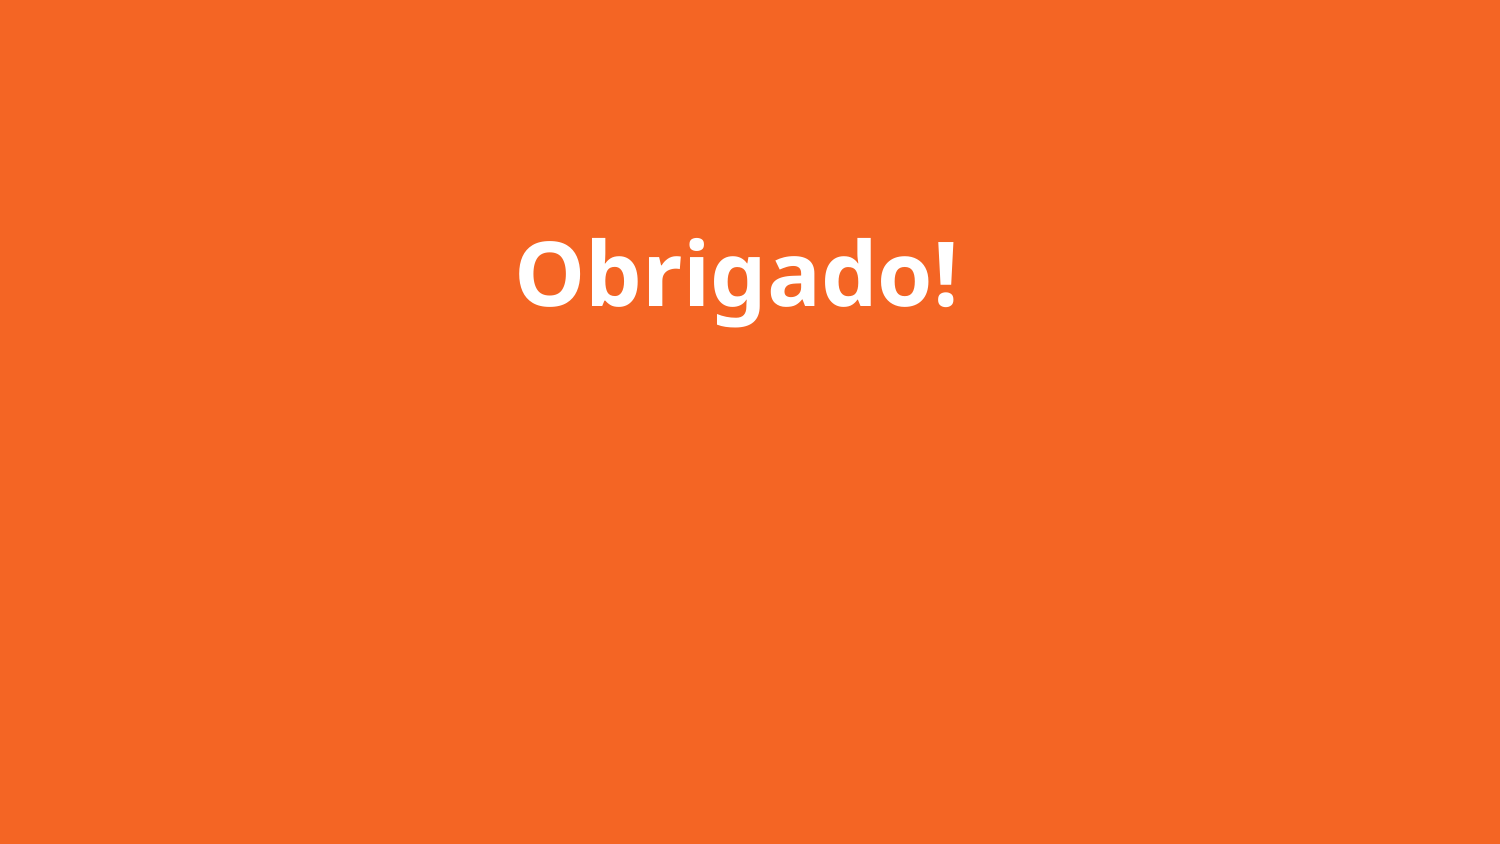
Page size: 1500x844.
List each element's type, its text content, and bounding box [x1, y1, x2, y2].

text_box Obrigado! [499, 202, 1500, 340]
